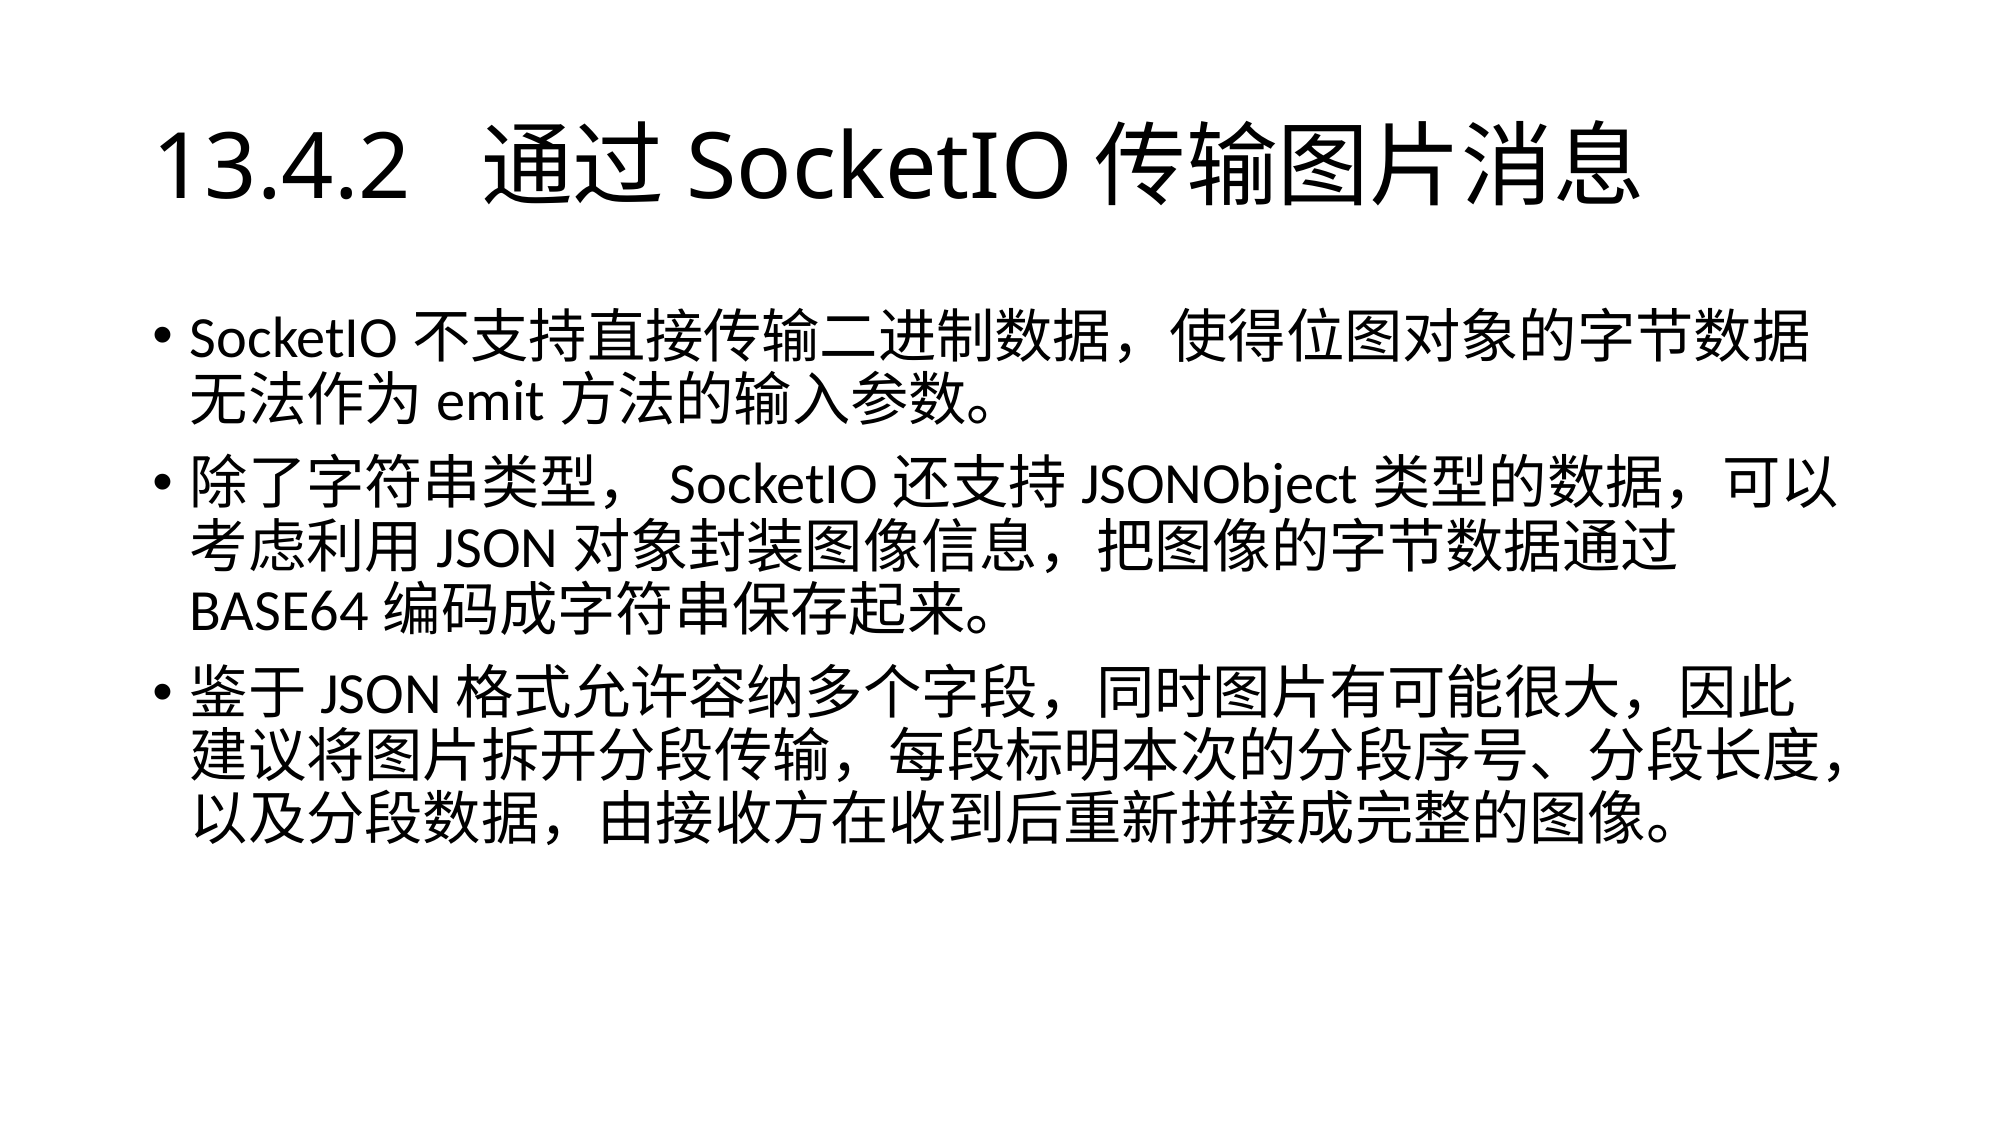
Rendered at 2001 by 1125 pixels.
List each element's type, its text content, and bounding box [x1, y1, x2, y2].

list SocketIO不支持直接传输二进制数据，使得位图对象的字节数据无法作为emit方法的输入参数。 除了字符串类型，SocketIO还支持JSONObject类型的数据，可以考虑利用JSON对象封装图像信息，把图像的字节数据通过BASE64编码成字符串保存起来。 鉴于JSON格式允许容纳多个字段，同时图片有可能很大，因此建议将图片拆开分段传输，每段标明本次的分段序号、分段长度，以及分段数据，由接收方在收到后重新拼接成完整的图像。 [137, 299, 1863, 1014]
title 13.4.2 通过SocketIO传输图片消息 [137, 59, 1863, 278]
